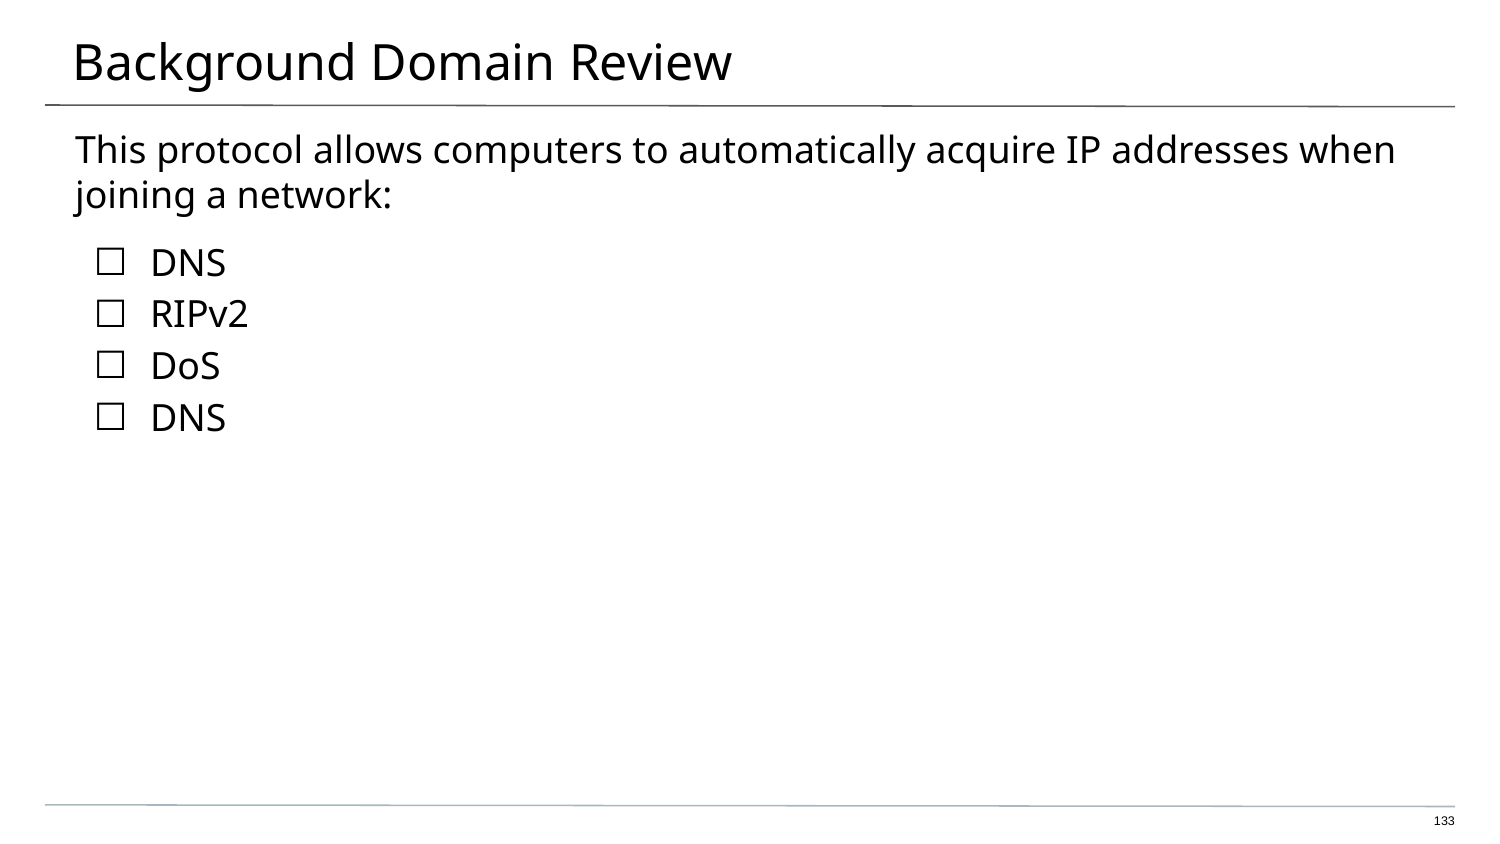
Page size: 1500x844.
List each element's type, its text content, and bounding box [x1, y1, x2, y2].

list DNS RIPv2 DoS DNS [0, 231, 1500, 805]
title Background Domain Review [0, 0, 1500, 88]
slide_number 133 [1412, 813, 1455, 831]
subtitle This protocol allows computers to automatically acquire IP addresses when joining a network: [0, 110, 1500, 171]
